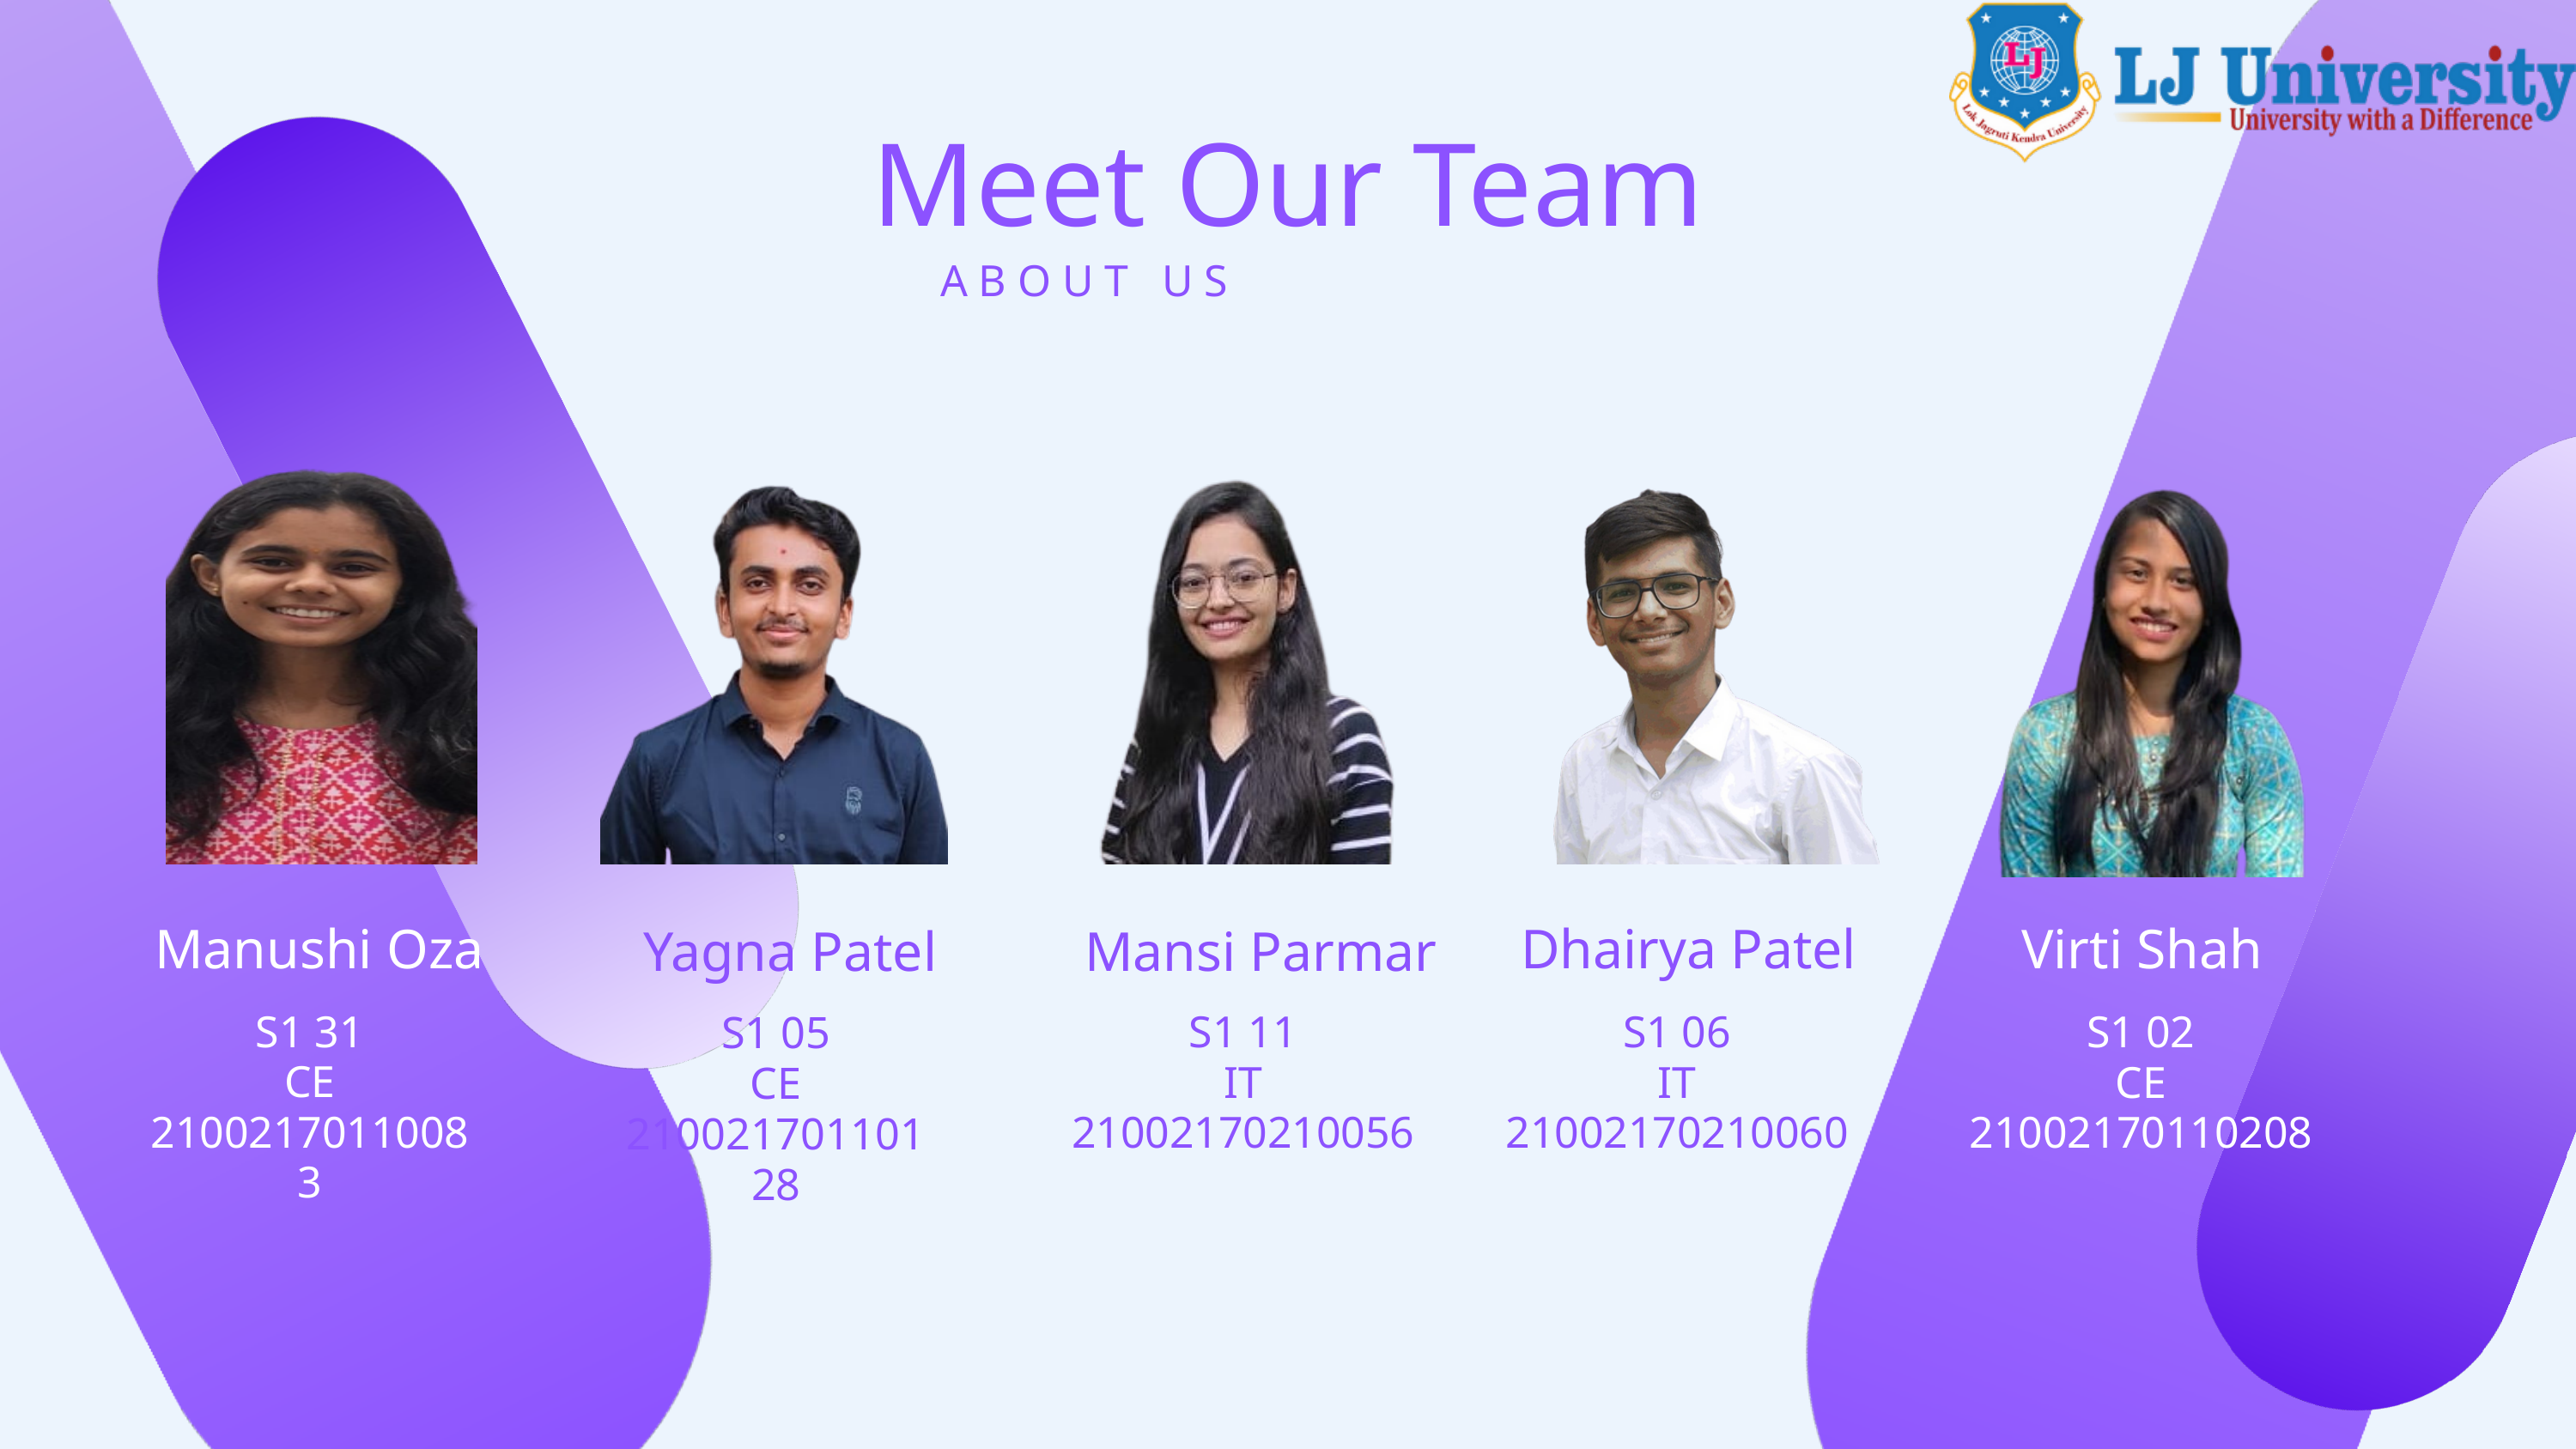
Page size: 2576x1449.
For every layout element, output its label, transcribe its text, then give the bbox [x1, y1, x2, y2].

text_box ABOUT US [940, 250, 1699, 305]
text_box S1 02 CE 21002170110208 [1949, 1070, 2333, 1157]
text_box S1 11 IT 21002170210056 [1048, 1006, 1437, 1157]
text_box Mansi Parmar [1068, 919, 1399, 982]
text_box S1 06 IT 21002170210060 [1485, 1070, 1868, 1157]
text_box Meet Our Team [825, 123, 1751, 250]
text_box S1 31 CE 21002170110083 [142, 1006, 477, 1207]
text_box S1 05 CE 21002170110128 [617, 1006, 936, 1210]
picture [0, 0, 2576, 1449]
